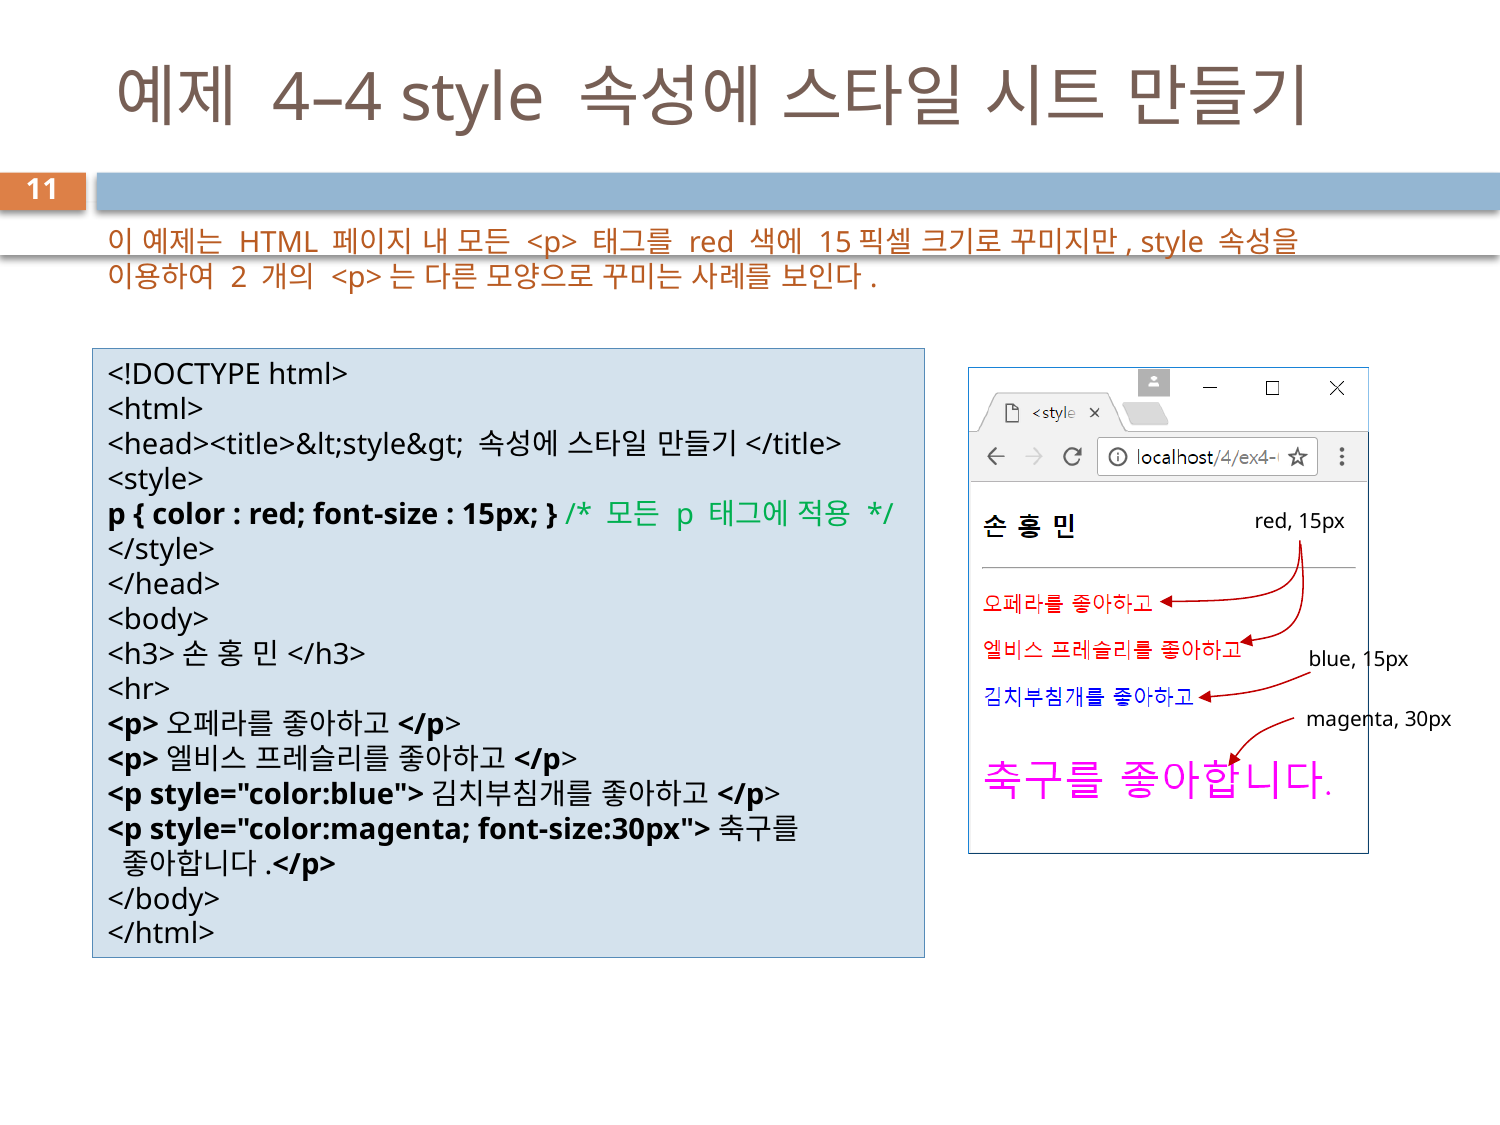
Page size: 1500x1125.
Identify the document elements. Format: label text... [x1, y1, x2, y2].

text_box blue, 15px [1375, 637, 1424, 678]
text_box magenta, 30px [1375, 697, 1467, 738]
text_box <!DOCTYPE html> <html> <head><title>&lt;style&gt; 속성에 스타일 만들기</title> <style> p { color : red; font-size : 15px; } /* 모든 p 태그에 적용 */ </style> </head> <body> <h3>손 홍 민</h3> <hr> <p>오페라를 좋아하고</p> <p>엘비스 프레슬리를 좋아하고</p> <p style="color:blue">김치부침개를 좋아하고</p> <p style="color:magenta; font-size:30px">축구를 좋아합니다.</p> </body> </html> [92, 348, 925, 958]
picture [968, 367, 1369, 854]
slide_number 11 [0, 170, 87, 211]
text_box 이 예제는 HTML 페이지 내 모든 <p> 태그를 red 색에 15픽셀 크기로 꾸미지만, style 속성을 이용하여 2 개의 <p>는 다른 모양으로 꾸미는 사례를 보인다. [92, 216, 1390, 301]
title 예제 4–4 style 속성에 스타일 시트 만들기 [100, 37, 1438, 149]
